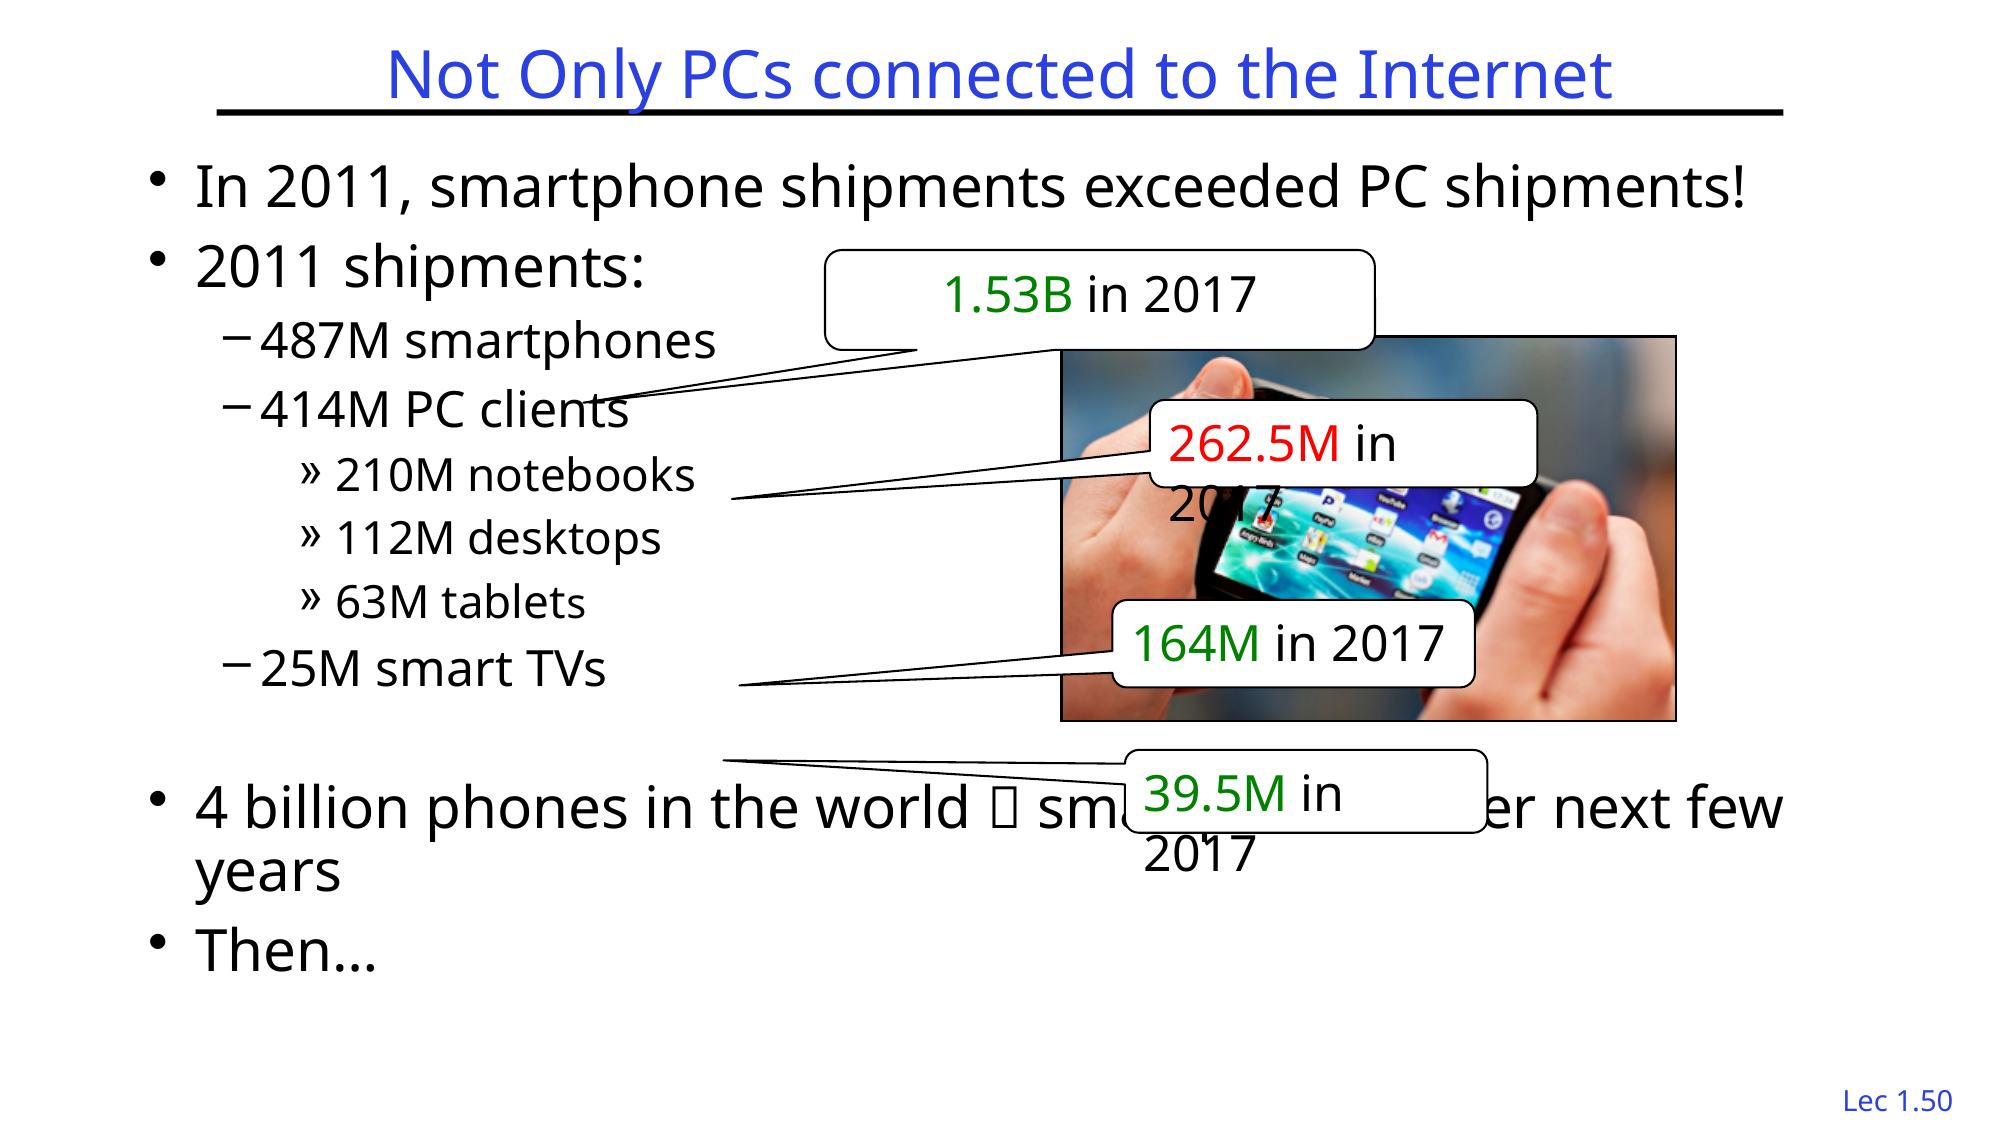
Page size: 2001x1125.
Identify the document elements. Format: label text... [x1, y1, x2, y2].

text_box 262.5M in 2017 [731, 461, 1057, 499]
list In 2011, smartphone shipments exceeded PC shipments! 2011 shipments: 487M smartphones 414M PC clients 210M notebooks 112M desktops 63M tablets 25M smart TVs 4 billion phones in the world  smartphones over next few years Then… [133, 149, 1867, 988]
title Not Only PCs connected to the Internet [350, 32, 1650, 121]
text_box 39.5M in 2017 [723, 749, 1488, 833]
picture [1062, 337, 1676, 721]
text_box 1.53B in 2017 [583, 249, 1375, 403]
text_box 164M in 2017 [739, 656, 1057, 686]
